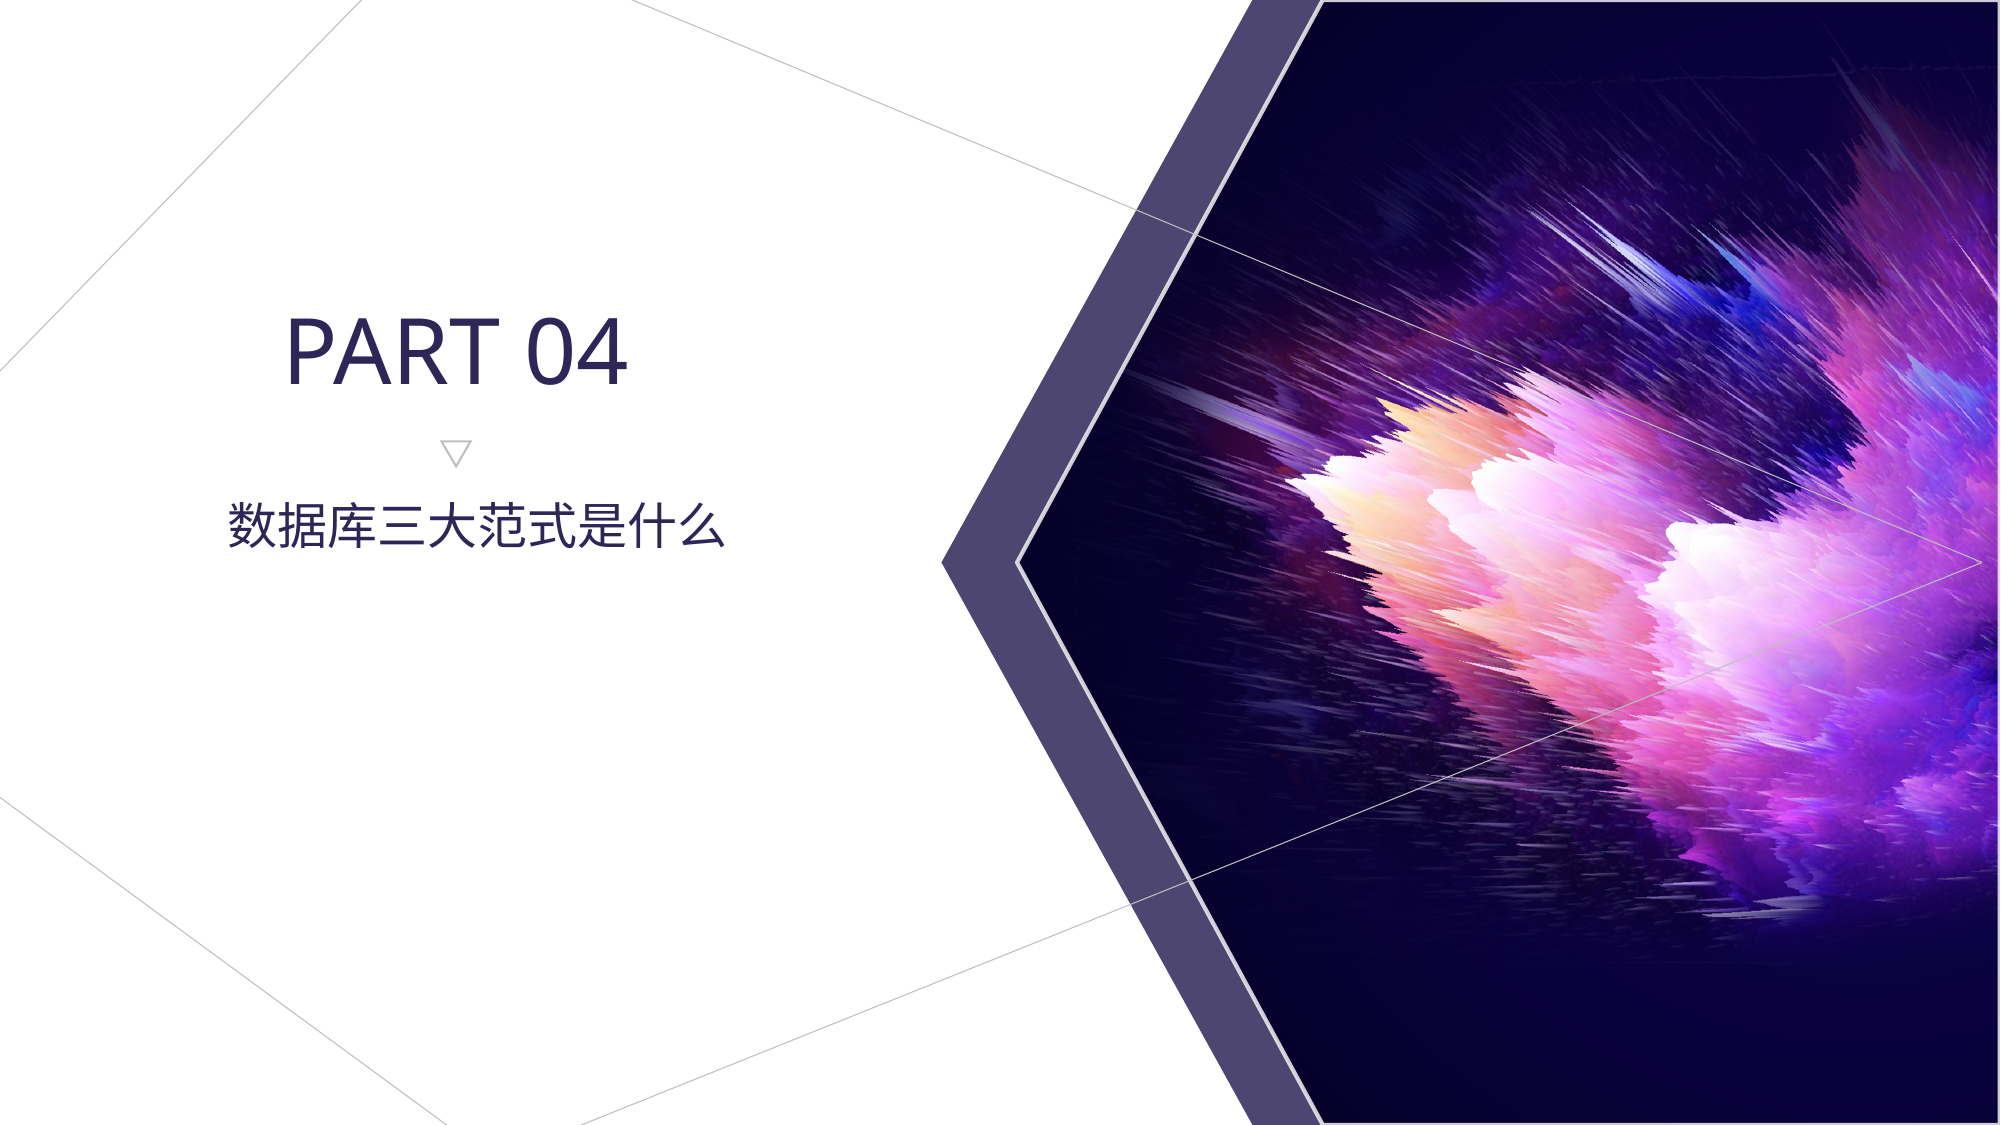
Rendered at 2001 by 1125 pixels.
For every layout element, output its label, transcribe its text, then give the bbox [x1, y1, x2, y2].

picture [1017, 0, 2000, 1125]
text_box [0, 0, 457, 500]
text_box [457, 440, 473, 467]
text_box 数据库三大范式是什么 [91, 486, 549, 562]
text_box PART 04 [457, 285, 549, 411]
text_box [0, 664, 608, 1125]
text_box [581, 562, 942, 1125]
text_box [549, 0, 942, 563]
text_box [942, 423, 1017, 702]
